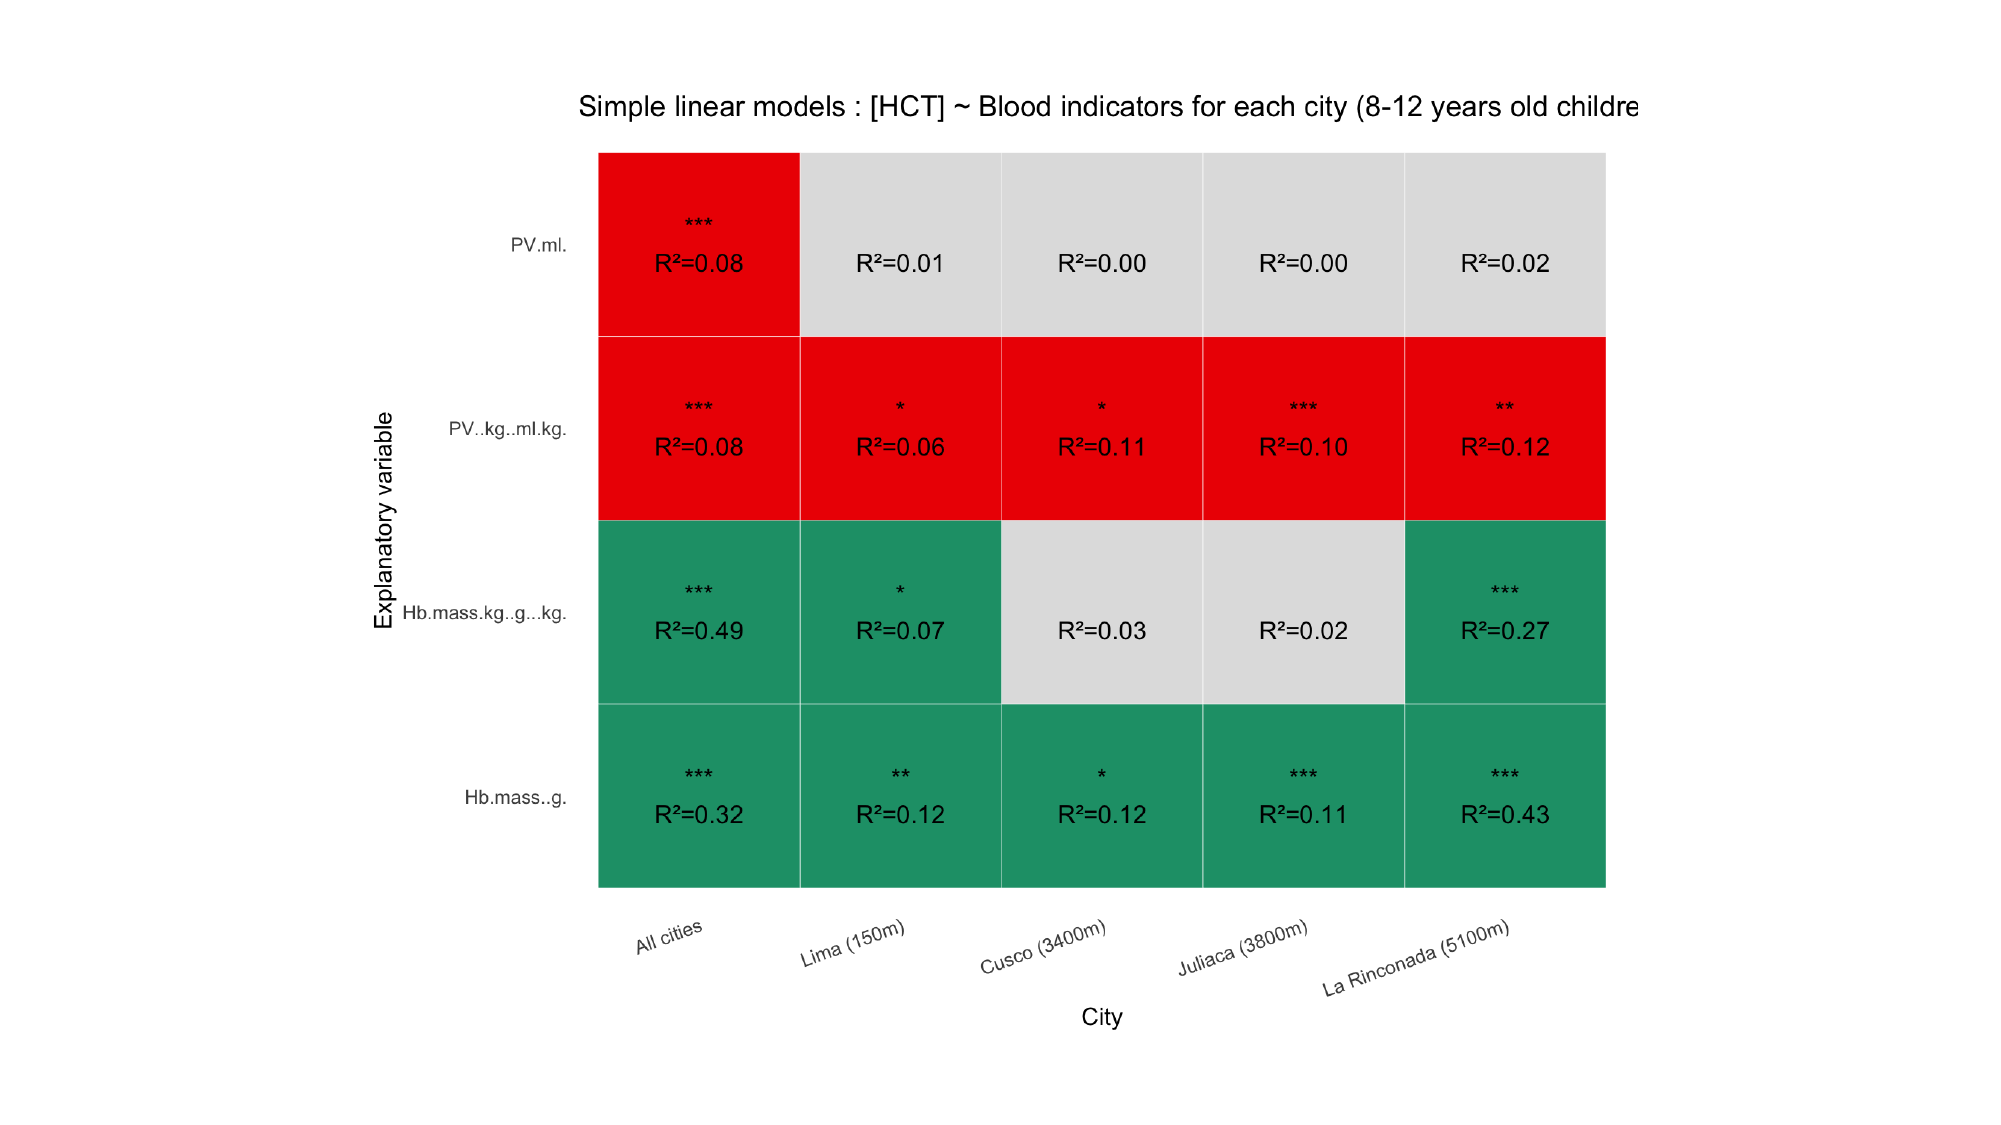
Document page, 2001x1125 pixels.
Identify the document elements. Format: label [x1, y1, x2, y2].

picture [361, 83, 1638, 1042]
